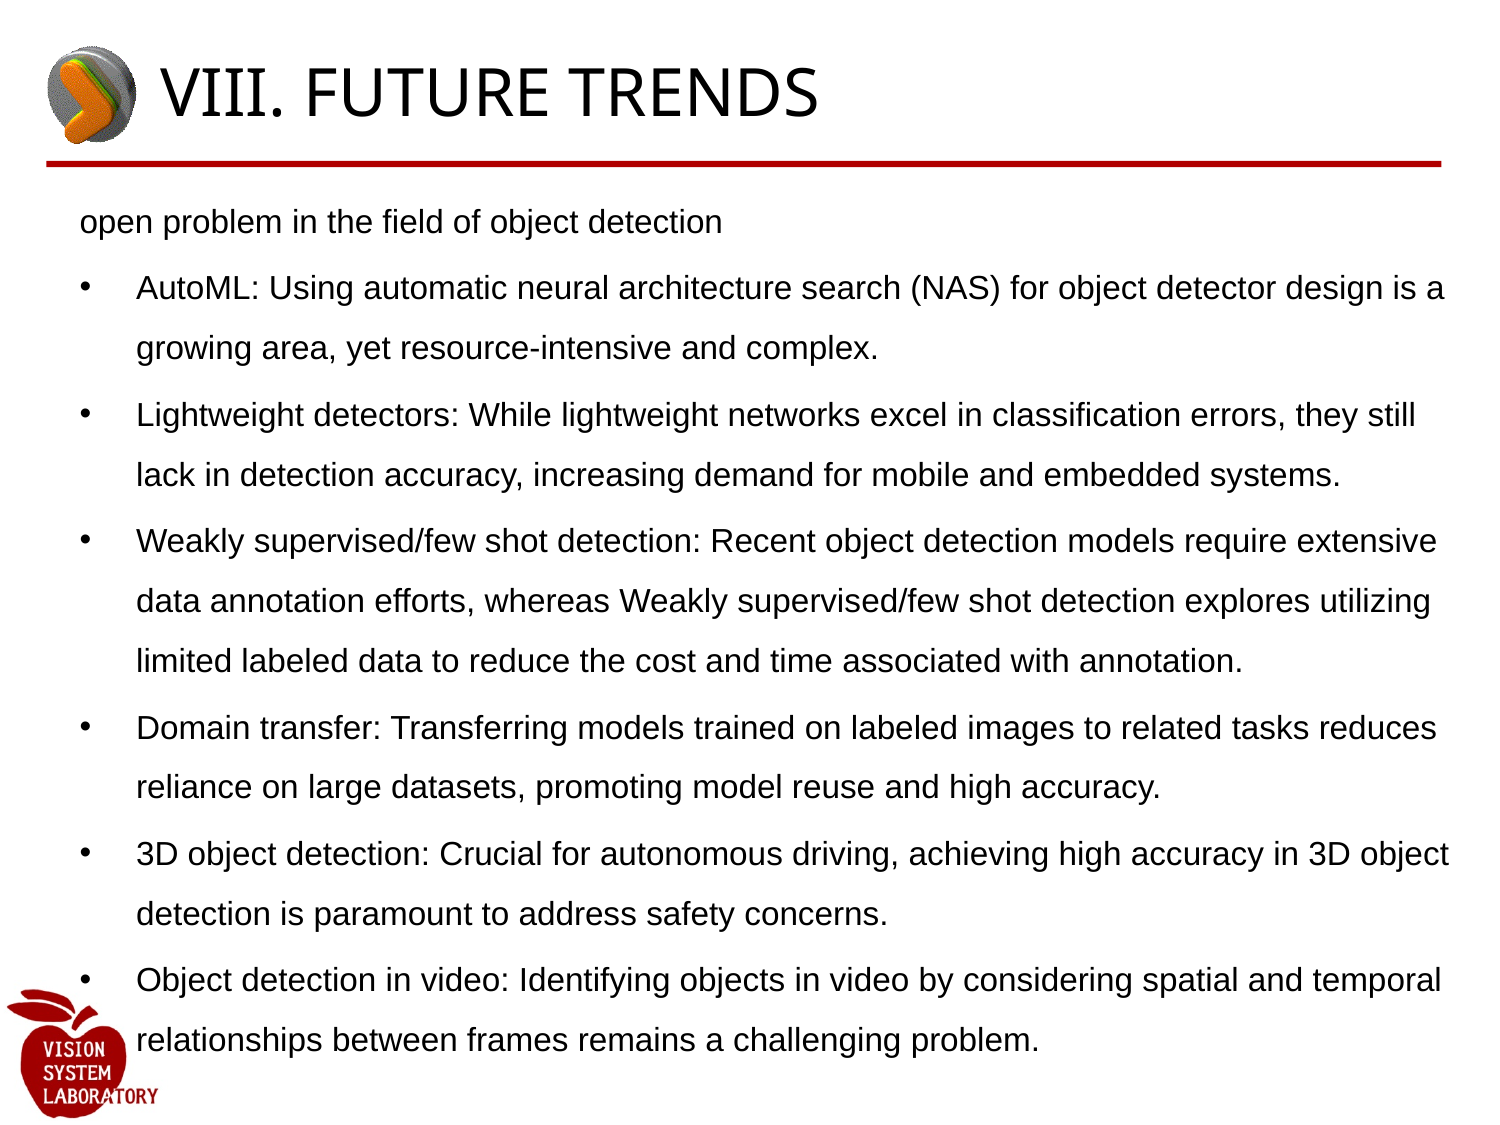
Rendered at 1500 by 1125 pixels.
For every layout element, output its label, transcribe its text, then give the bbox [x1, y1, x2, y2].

list open problem in the field of object detection AutoML: Using automatic neural architecture search (NAS) for object detector design is a growing area, yet resource-intensive and complex. Lightweight detectors: While lightweight networks excel in classification errors, they still lack in detection accuracy, increasing demand for mobile and embedded systems. Weakly supervised/few shot detection: Recent object detection models require extensive data annotation efforts, whereas Weakly supervised/few shot detection explores utilizing limited labeled data to reduce the cost and time associated with annotation. Domain transfer: Transferring models trained on labeled images to related tasks reduces reliance on large datasets, promoting model reuse and high accuracy. 3D object detection: Crucial for autonomous driving, achieving high accuracy in 3D object detection is paramount to address safety concerns. Object detection in video: Identifying objects in video by considering spatial and temporal relationships between frames remains a challenging problem. [64, 172, 1483, 935]
picture [0, 10, 195, 188]
picture [3, 980, 173, 1121]
title VIII. FUTURE TRENDS [145, 42, 1424, 135]
